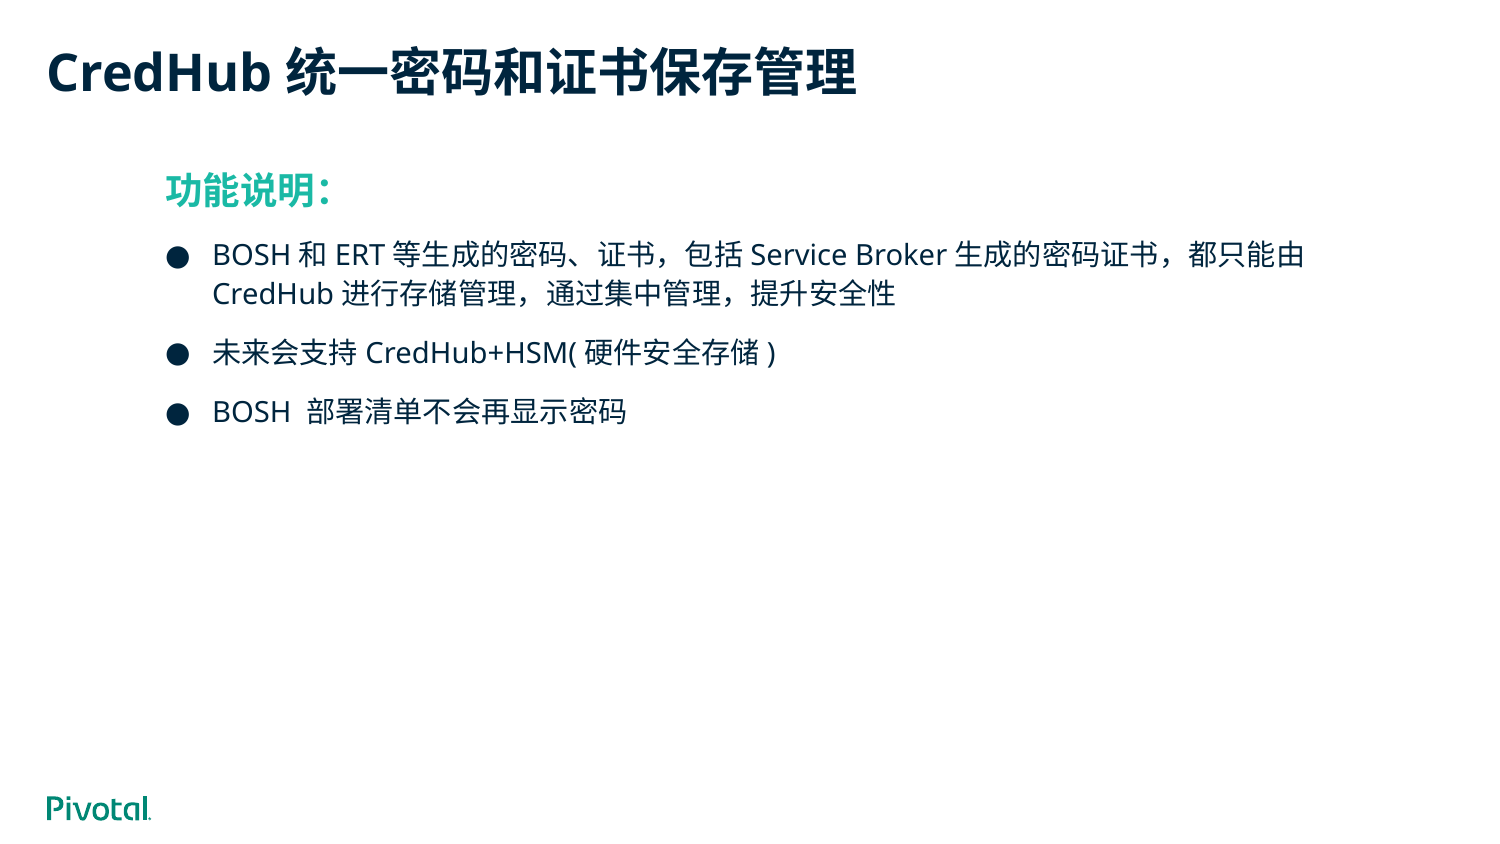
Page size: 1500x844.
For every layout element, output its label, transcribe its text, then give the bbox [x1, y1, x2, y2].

title CredHub统一密码和证书保存管理 [31, 24, 1453, 90]
list 功能说明： BOSH和ERT等生成的密码、证书，包括Service Broker生成的密码证书，都只能由CredHub进行存储管理，通过集中管理，提升安全性 未来会支持CredHub+HSM(硬件安全存储) BOSH 部署清单不会再显示密码 [150, 147, 1354, 767]
